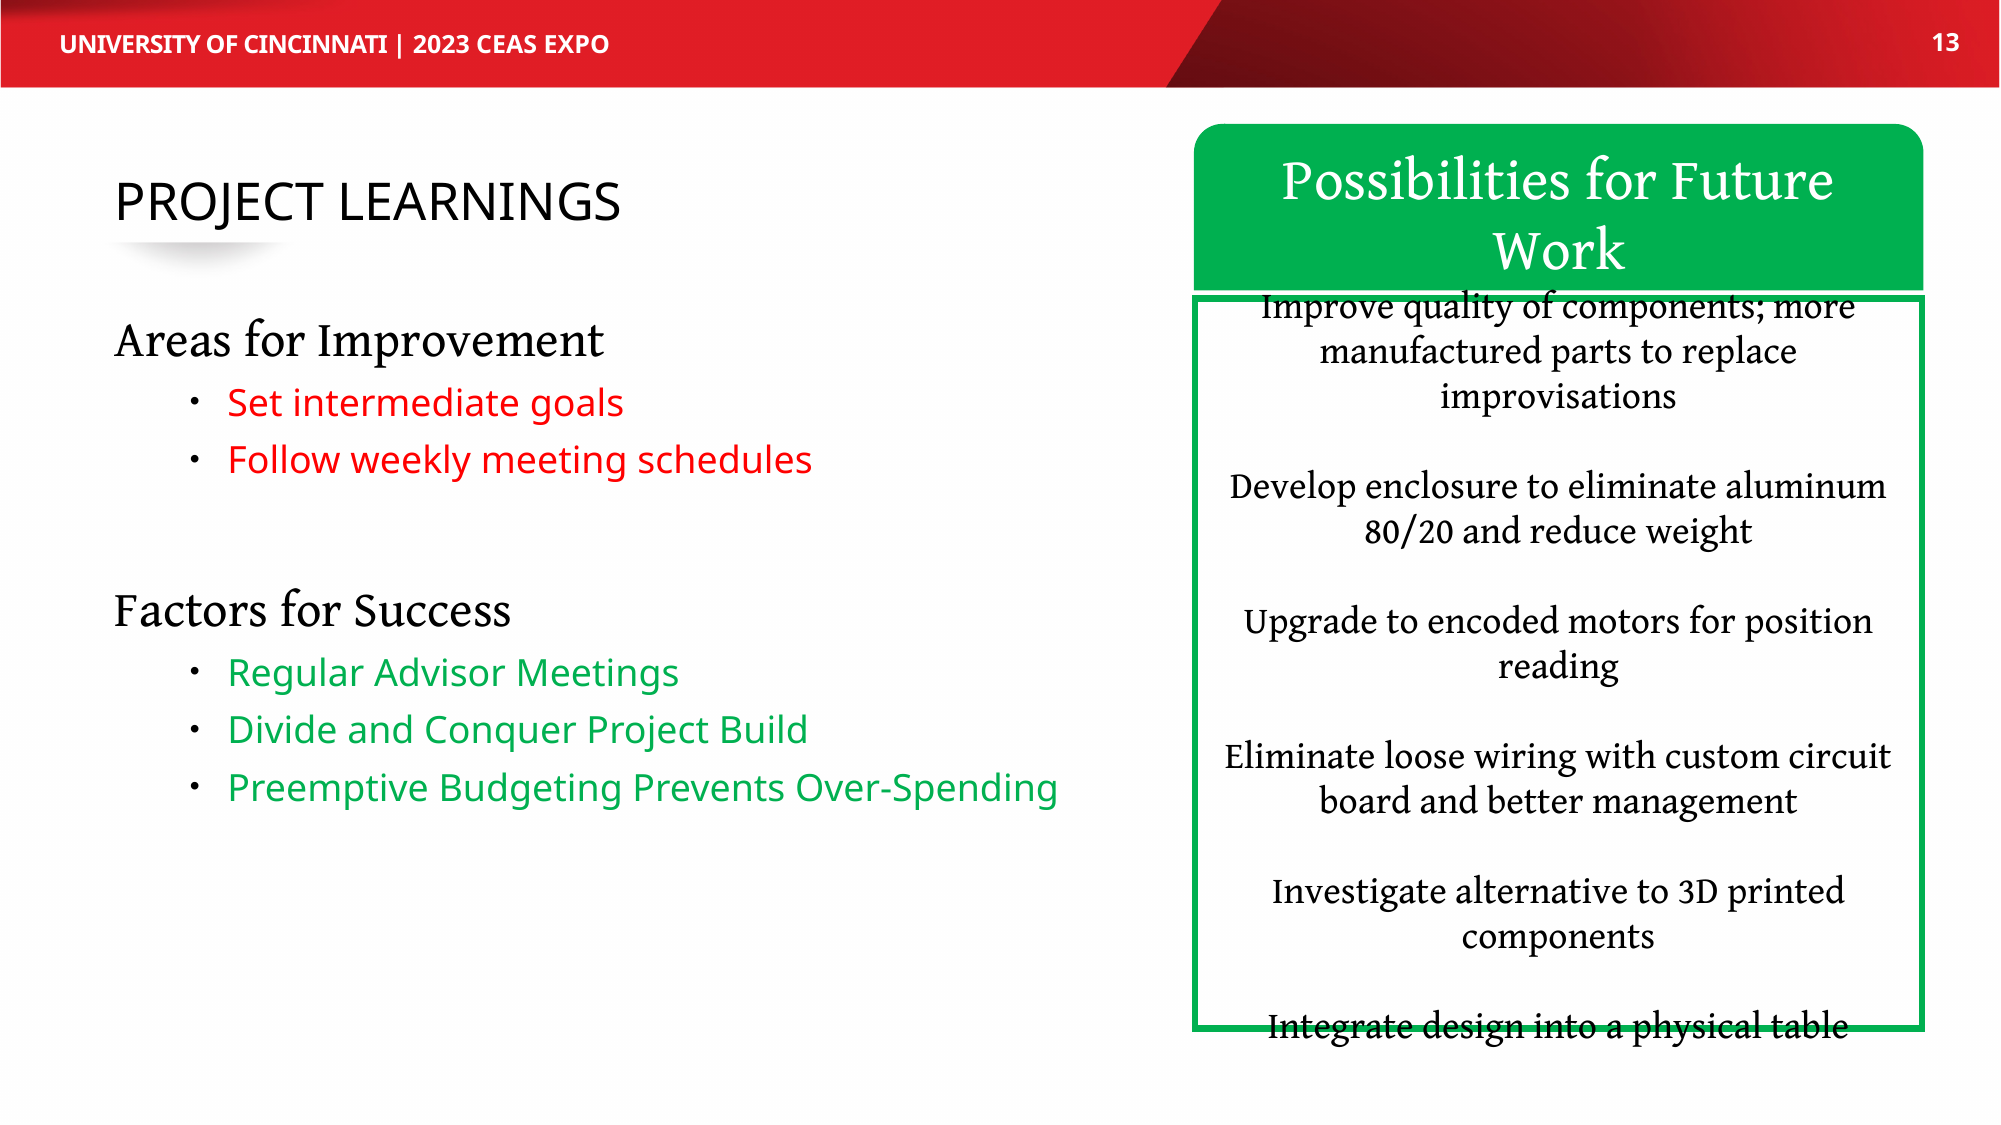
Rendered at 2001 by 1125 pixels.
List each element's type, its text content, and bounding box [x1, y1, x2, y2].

text_box Possibilities for Future Work [1193, 123, 1924, 291]
title Project Learnings [99, 125, 1211, 275]
slide_number 13 [1899, 0, 1975, 88]
picture [0, 0, 2000, 1125]
text_box Improve quality of components; more manufactured parts to replace improvisations Develop enclosure to eliminate aluminum 80/20 and reduce weight Upgrade to encoded motors for position reading Eliminate loose wiring with custom circuit board and better management Investigate alternative to 3D printed components Integrate design into a physical table [1194, 297, 1923, 1030]
list 2023 CEAS EXPO [397, 0, 998, 88]
list Areas for Improvement Set intermediate goals Follow weekly meeting schedules Factors for Success Regular Advisor Meetings Divide and Conquer Project Build Preemptive Budgeting Prevents Over-Spending [99, 298, 1135, 1029]
